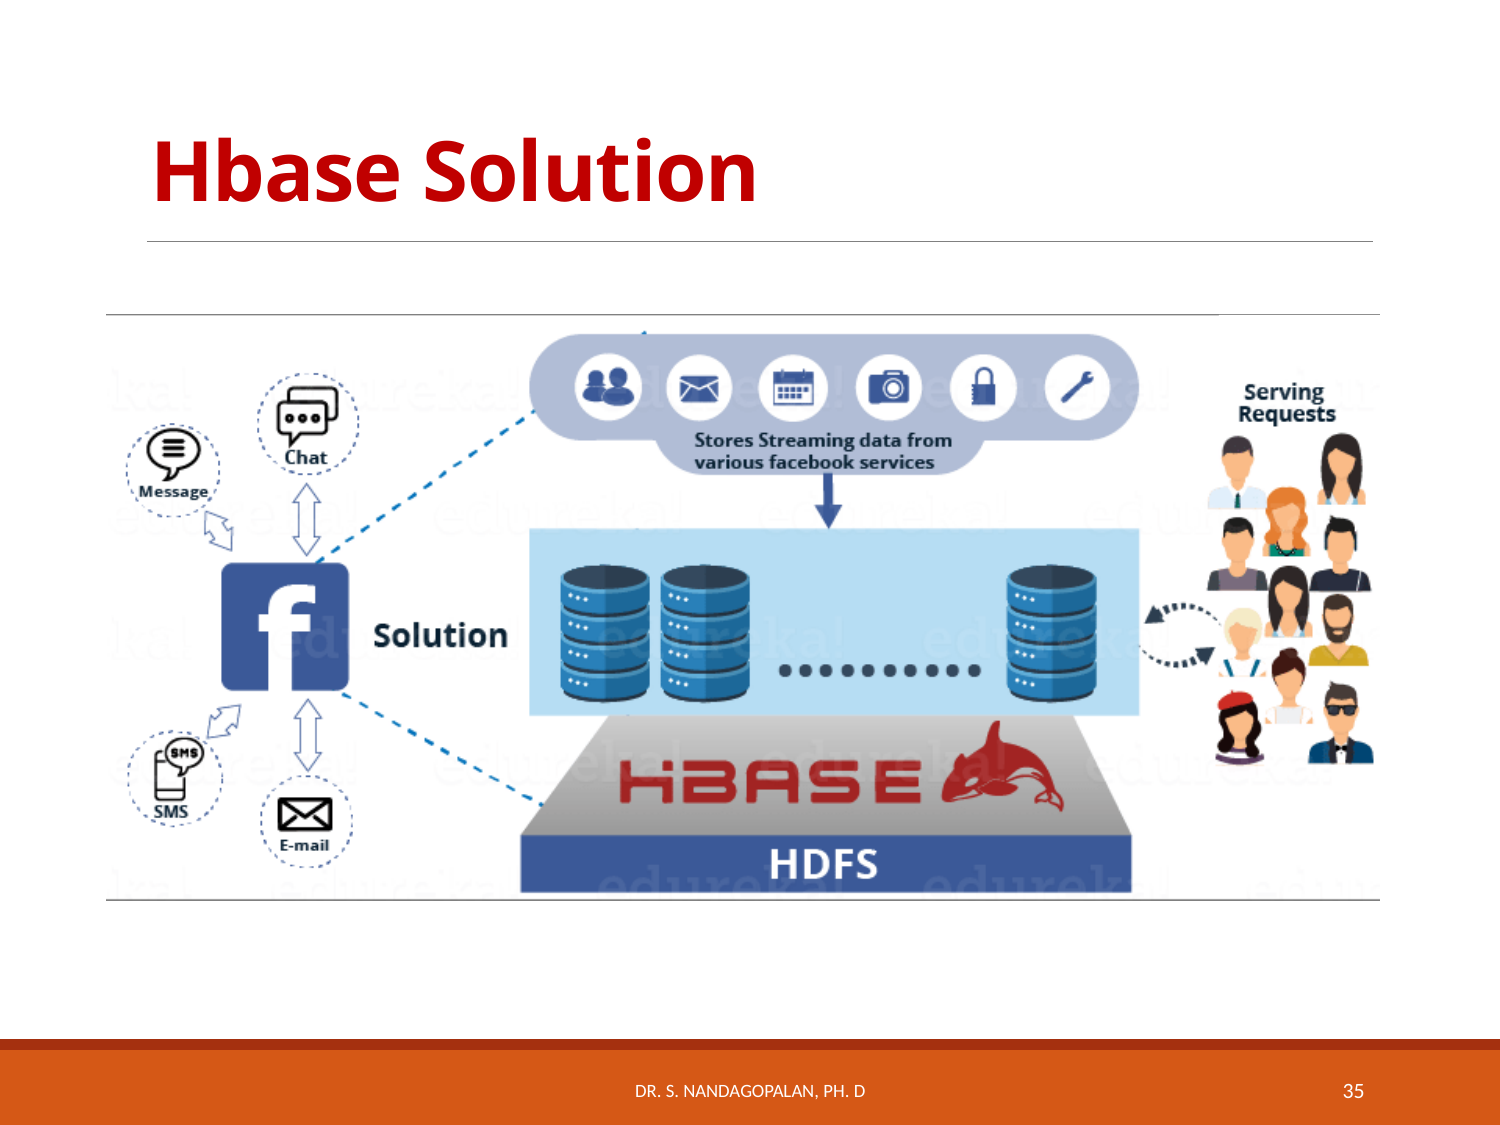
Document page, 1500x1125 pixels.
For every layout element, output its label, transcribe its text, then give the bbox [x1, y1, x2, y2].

slide_number 35 [1218, 1059, 1380, 1120]
picture [105, 314, 1380, 902]
footer Dr. S. Nandagopalan, Ph. D [453, 1059, 1047, 1120]
title Hbase Solution [135, 47, 1373, 227]
